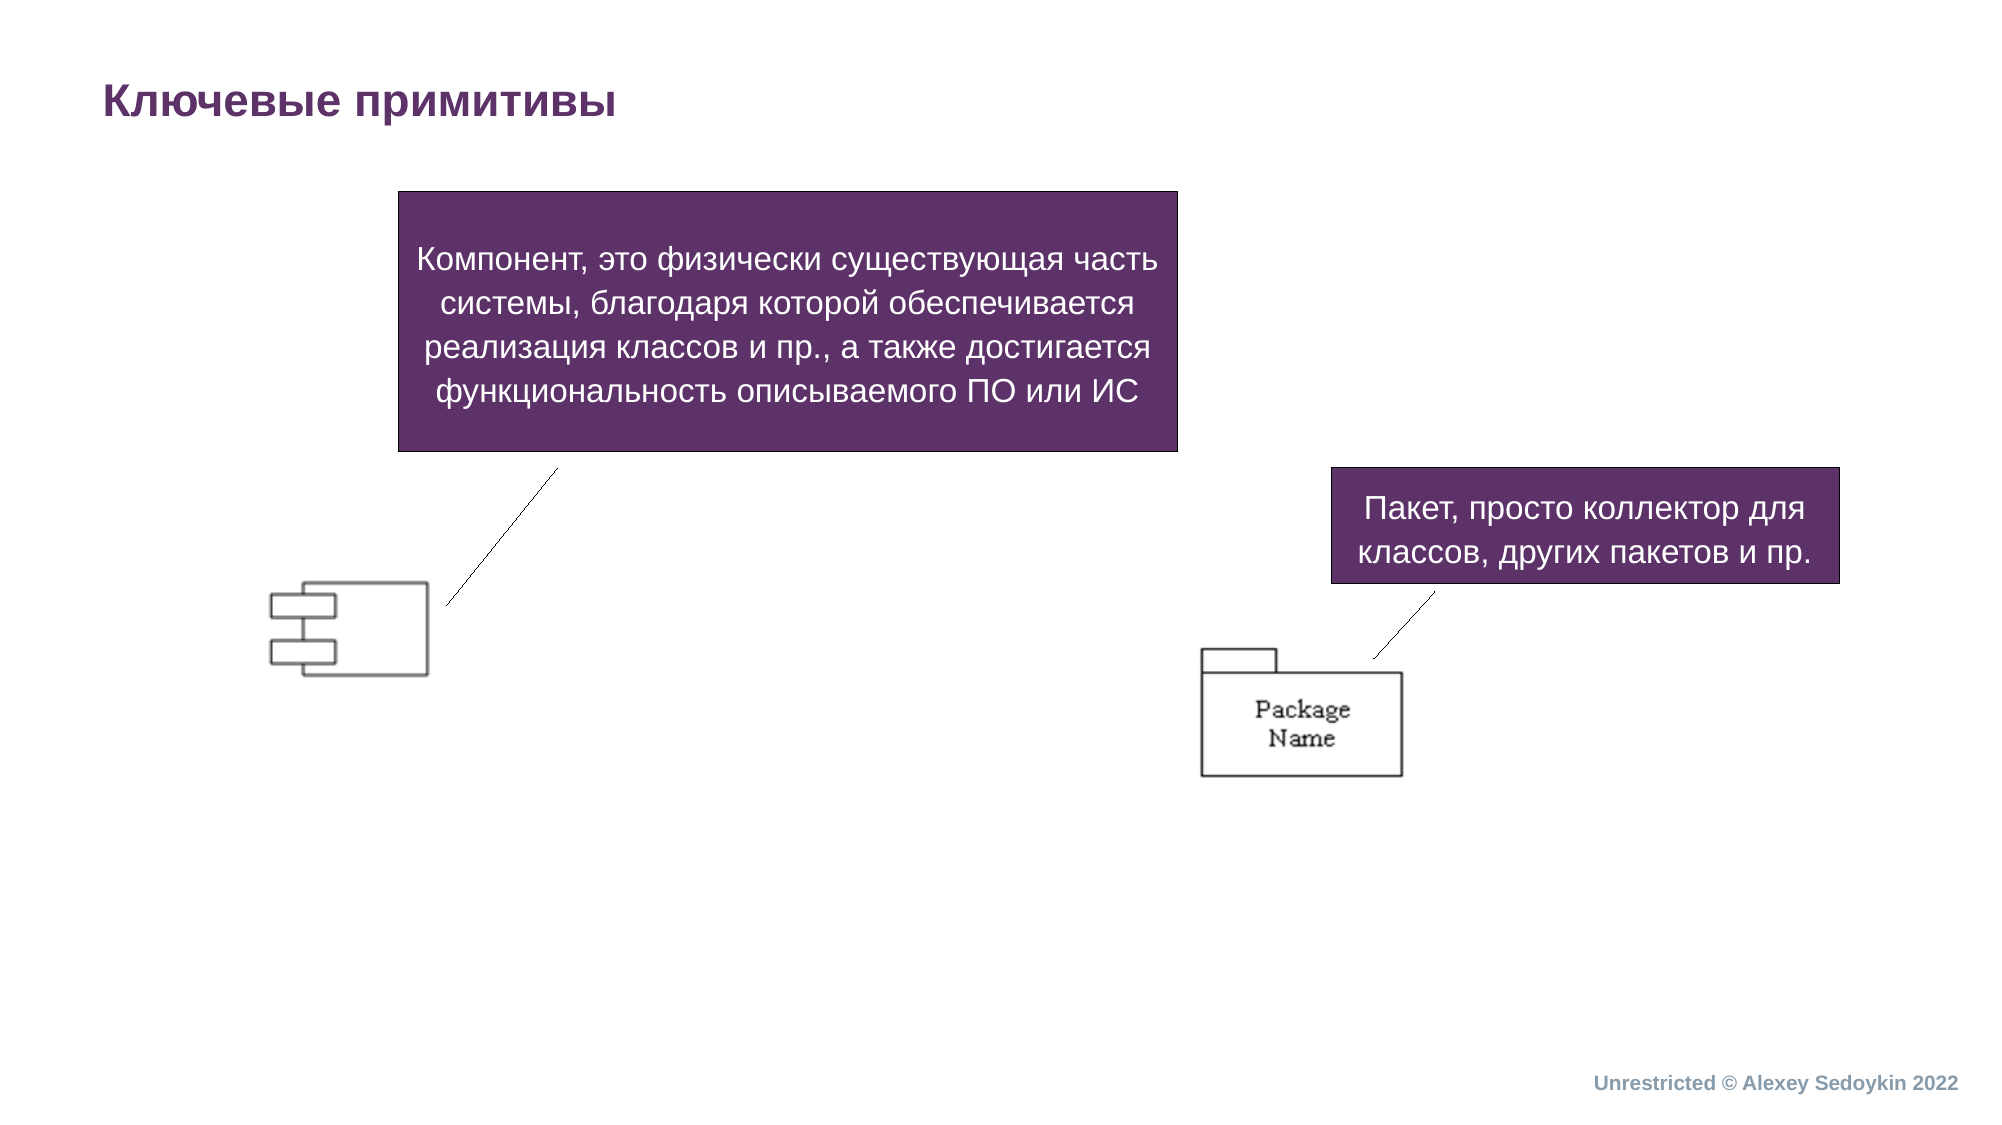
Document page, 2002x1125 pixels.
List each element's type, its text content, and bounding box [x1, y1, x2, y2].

picture [1189, 639, 1474, 781]
text_box Компонент, это физически существующая часть системы, благодаря которой обеспечивается реализация классов и пр., а также достигается функциональность описываемого ПО или ИС [398, 191, 1178, 452]
title Ключевые примитивы [0, 0, 2001, 237]
picture [256, 568, 445, 686]
text_box Пакет, просто коллектор для классов, других пакетов и пр. [1331, 467, 1840, 584]
